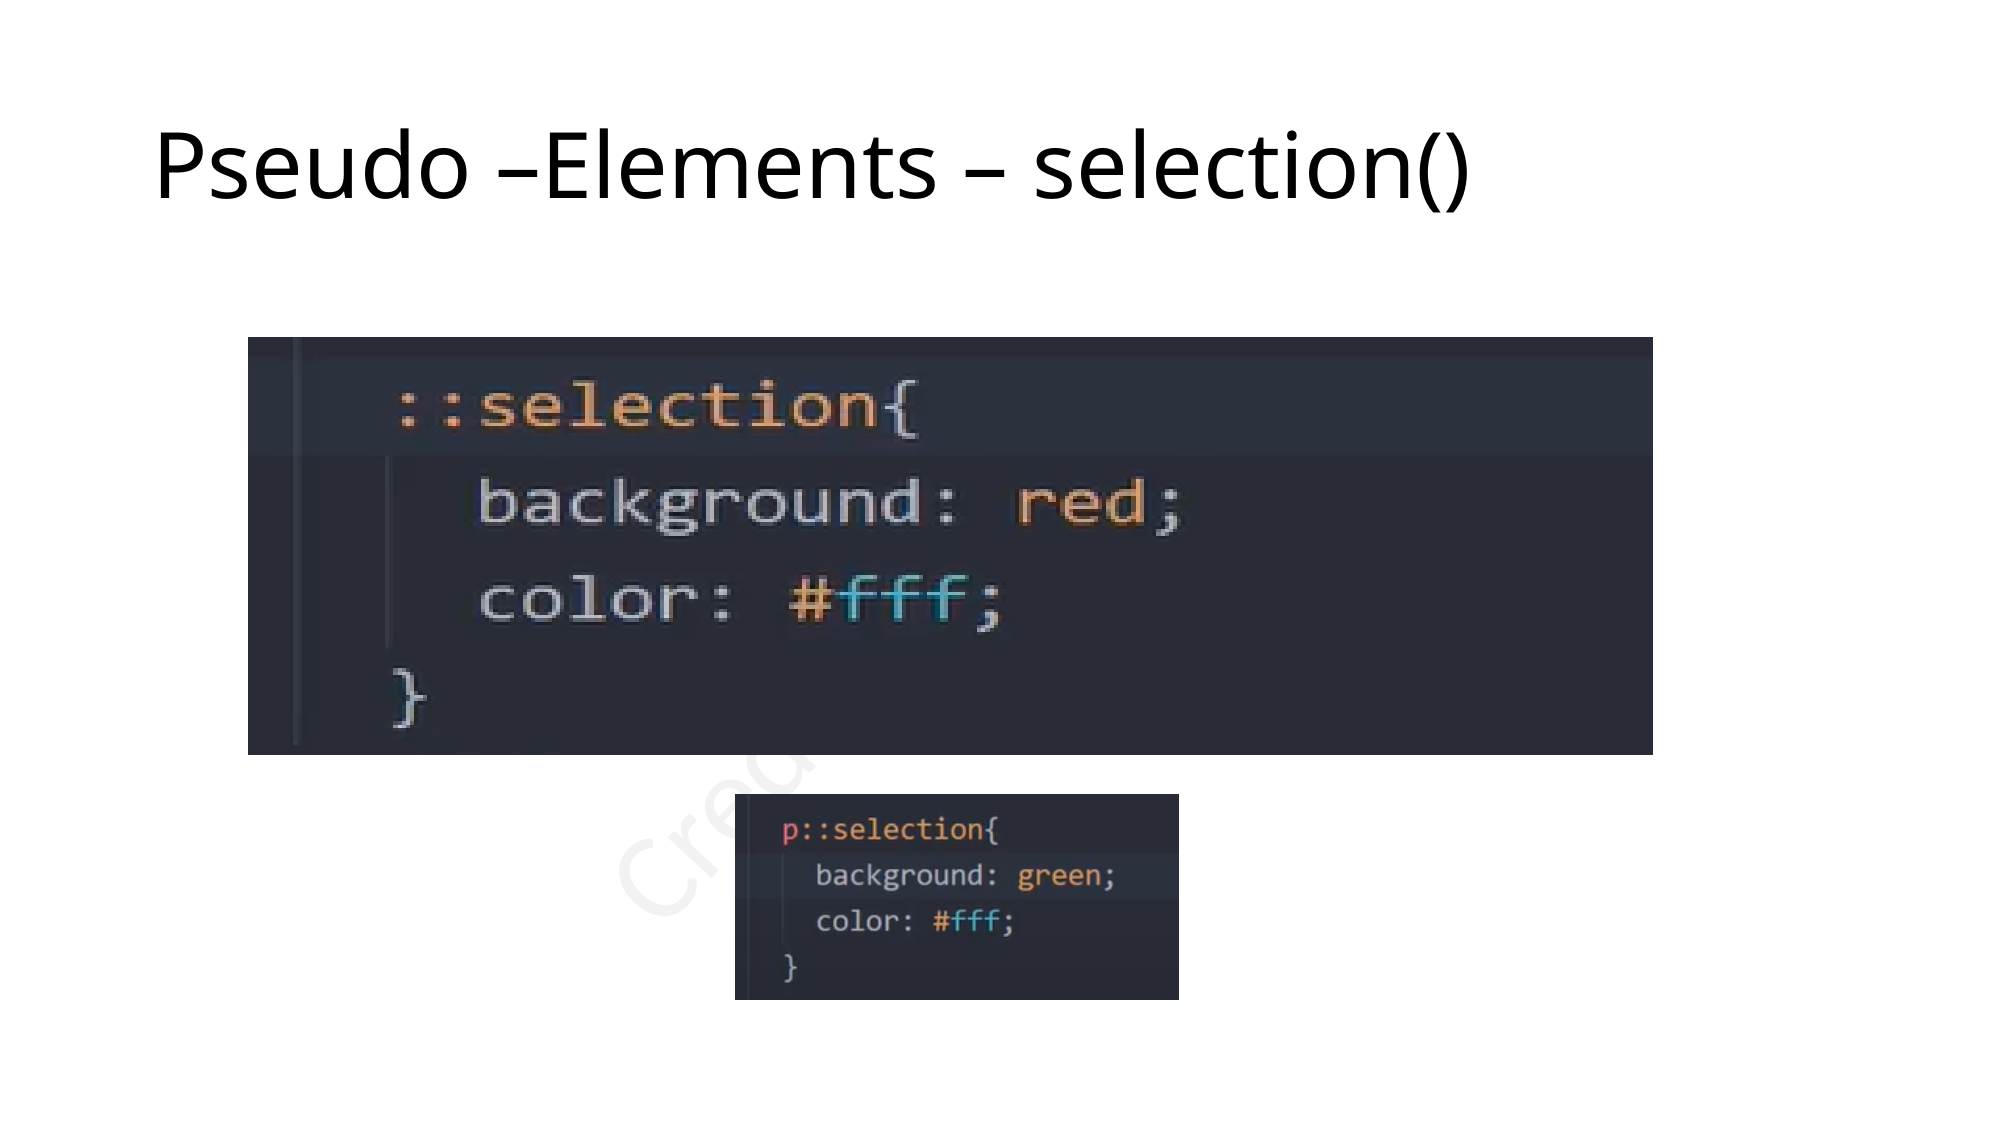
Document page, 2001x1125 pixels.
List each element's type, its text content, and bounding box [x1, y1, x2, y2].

picture [248, 337, 1653, 755]
title Pseudo –Elements – selection() [137, 59, 1863, 278]
picture [735, 794, 1179, 1000]
